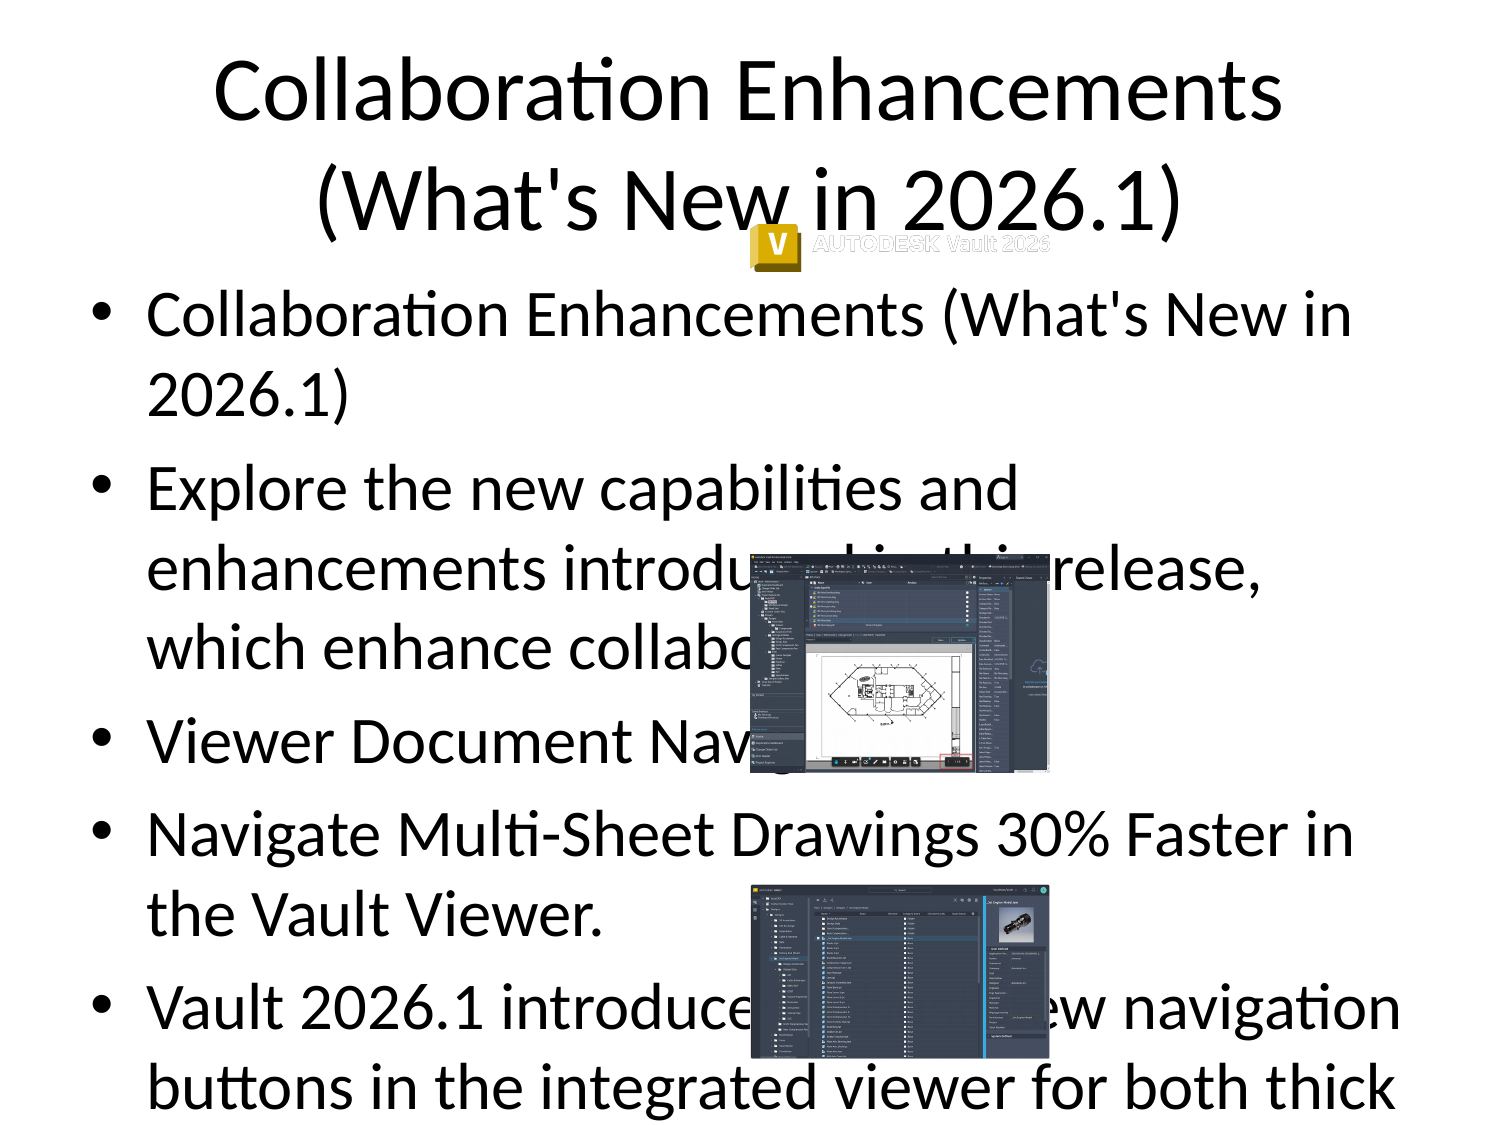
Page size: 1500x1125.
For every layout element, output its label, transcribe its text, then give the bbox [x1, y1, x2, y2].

picture [749, 224, 1051, 272]
list Collaboration Enhancements (What's New in 2026.1) Explore the new capabilities and enhancements introduced in this release, which enhance collaboration. Viewer Document Navigation Navigate Multi-Sheet Drawings 30% Faster in the Vault Viewer. Vault 2026.1 introduces robust new navigation buttons in the integrated viewer for both thick and thin clients, designed to significantly expedite the review process. Users can now traverse multi-sheet drawings in the Autodesk Viewer with ease—eliminating the need for repetitive clicking or the search for the appropriate page. This intuitive enhancement enhances productivity by up to 30%, allowing teams to review documentation more expeditiously and make informed decisions with assurance. Regardless of whether one is involved in engineering, manufacturing, or quality control, improved navigation translates to accelerated progress. For more information, see Autodesk Viewer Tools. Thin Client Enhancements Resize, Remember, and Review Faster in the Vault Thin Client Vault 2026.1 presents a more innovative and efficient approach to managing file properties within the Thin Client environment. The introduction of a resizable property panel, accompanied by persistent panel settings, allows users to instantly view extended property values without the necessity to hover or scroll. This advancement not only conserves time but also mitigates frustration. Furthermore, enhanced caching substantially decreases load times when handling large assemblies, facilitating the revisitation of files without unnecessary waiting periods. The overall experience is quicker and more seamless, allowing users to concentrate on making decisions rather than encountering delays. For more information, see Thin Client - The Interface. [75, 262, 1425, 1005]
picture [749, 884, 1051, 1059]
picture [749, 554, 1051, 774]
title Collaboration Enhancements (What's New in 2026.1) [75, 45, 1425, 233]
